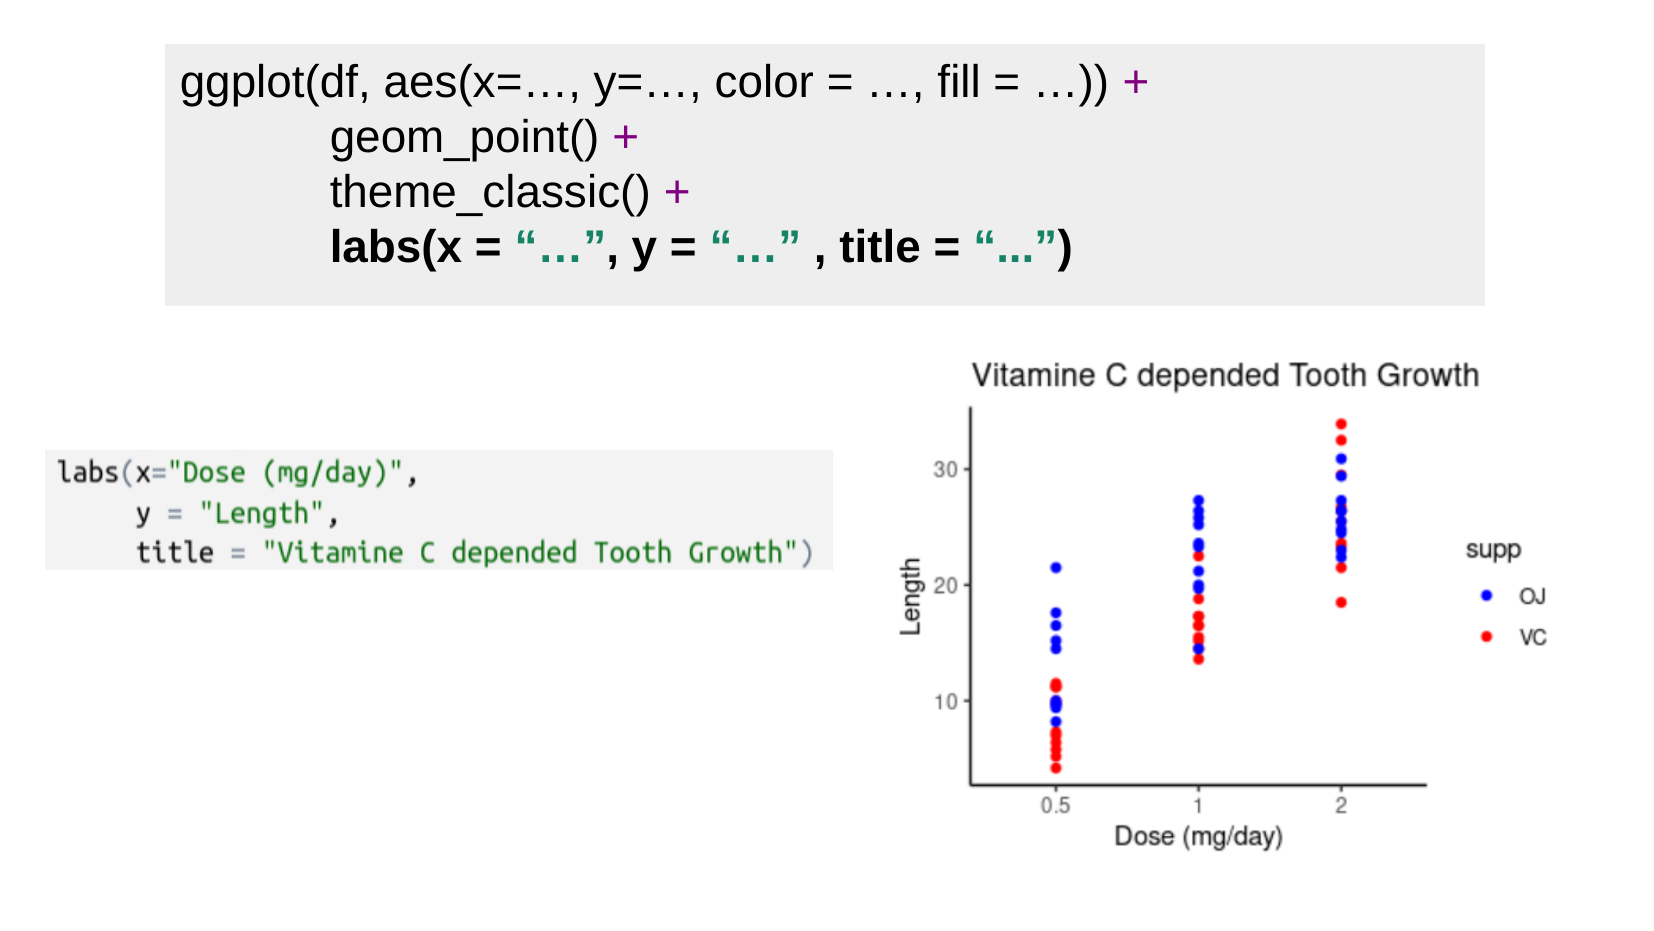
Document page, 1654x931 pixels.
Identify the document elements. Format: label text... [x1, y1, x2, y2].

picture [44, 449, 834, 571]
text_box ggplot(df, aes(x=…, y=…, color = …, fill = …)) + geom_point() + theme_classic() + labs(x = “…”, y = “…” , title = “...”) [165, 43, 1485, 306]
picture [870, 344, 1577, 864]
